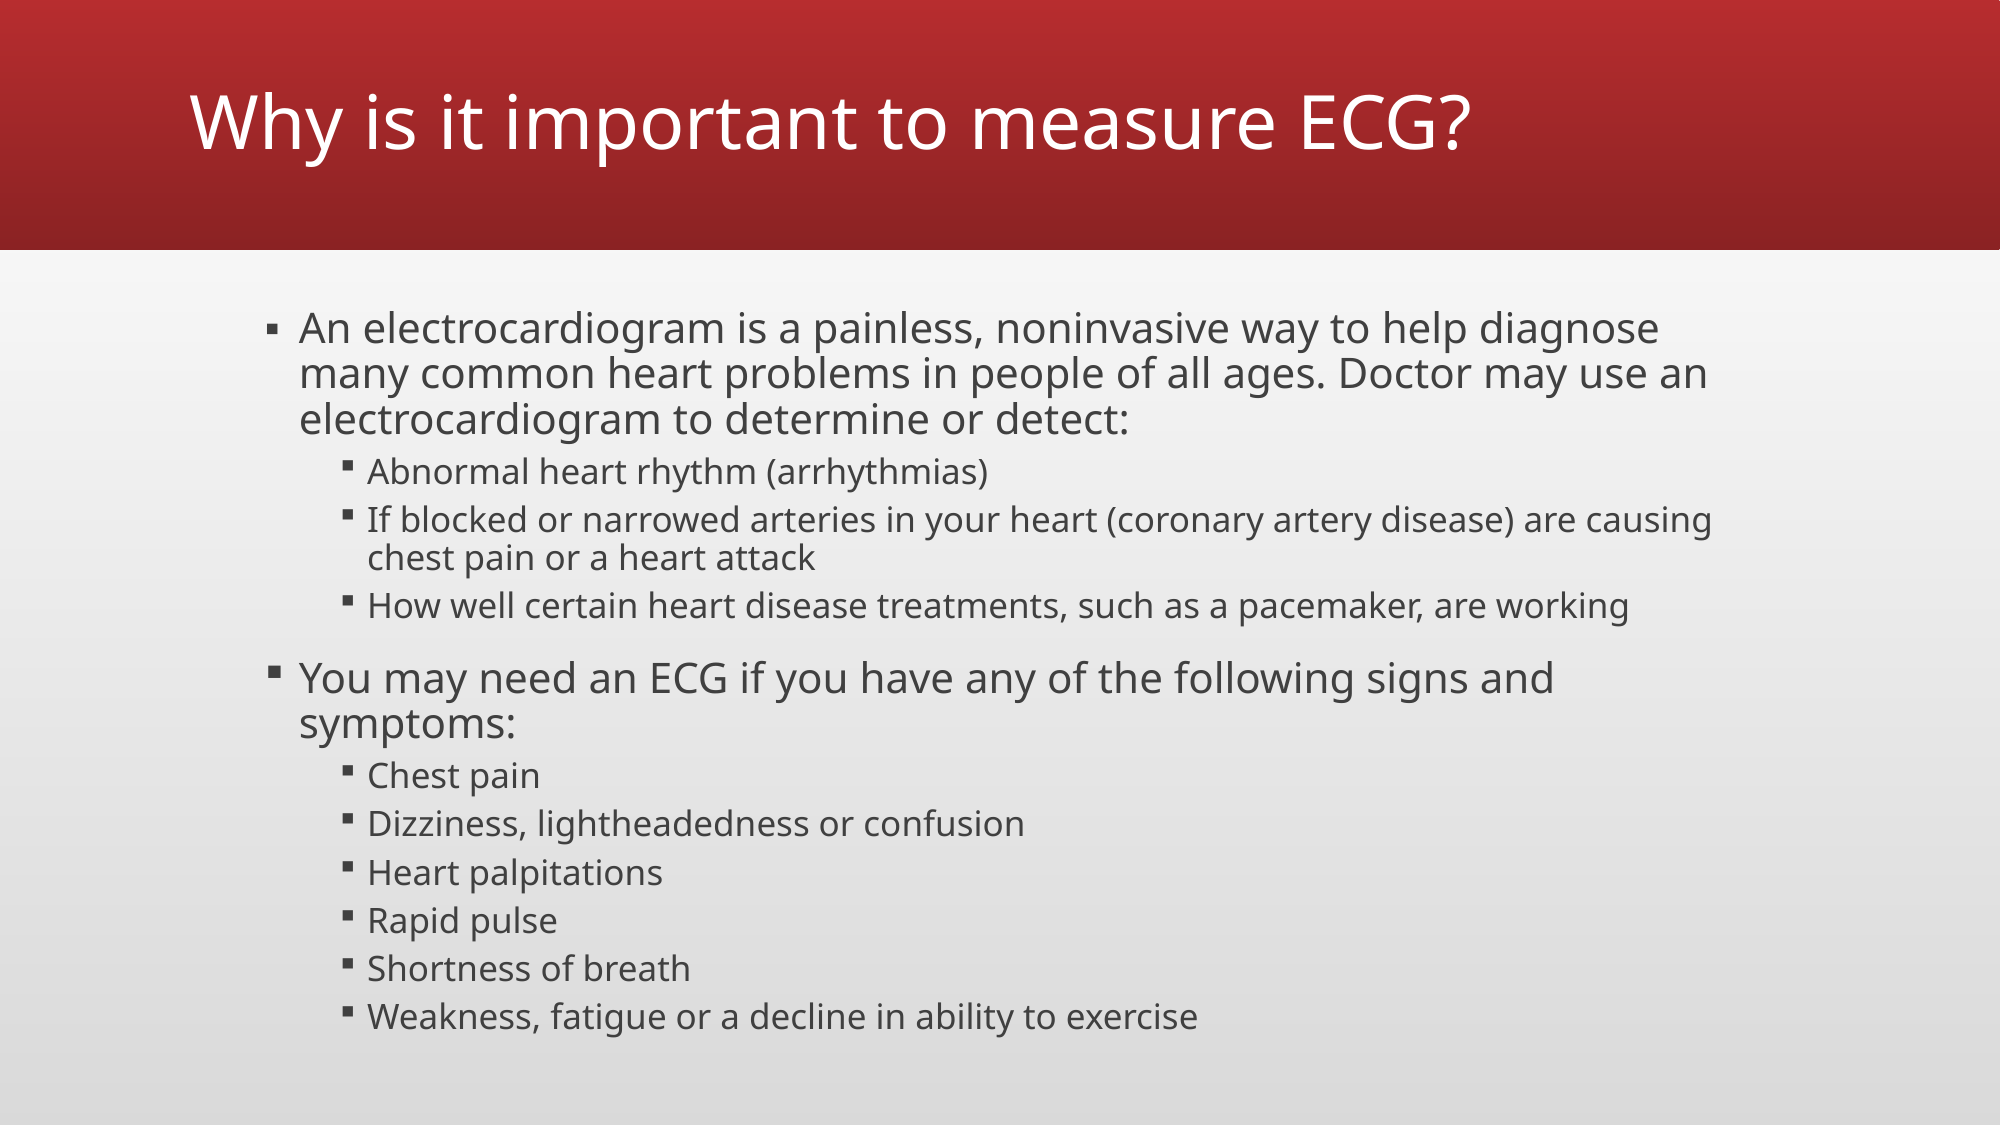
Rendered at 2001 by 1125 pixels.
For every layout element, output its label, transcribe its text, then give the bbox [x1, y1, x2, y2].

list An electrocardiogram is a painless, noninvasive way to help diagnose many common heart problems in people of all ages. Doctor may use an electrocardiogram to determine or detect: Abnormal heart rhythm (arrhythmias) If blocked or narrowed arteries in your heart (coronary artery disease) are causing chest pain or a heart attack How well certain heart disease treatments, such as a pacemaker, are working You may need an ECG if you have any of the following signs and symptoms: Chest pain Dizziness, lightheadedness or confusion Heart palpitations Rapid pulse Shortness of breath Weakness, fatigue or a decline in ability to exercise [249, 299, 1750, 1050]
title Why is it important to measure ECG? [174, 16, 1825, 234]
